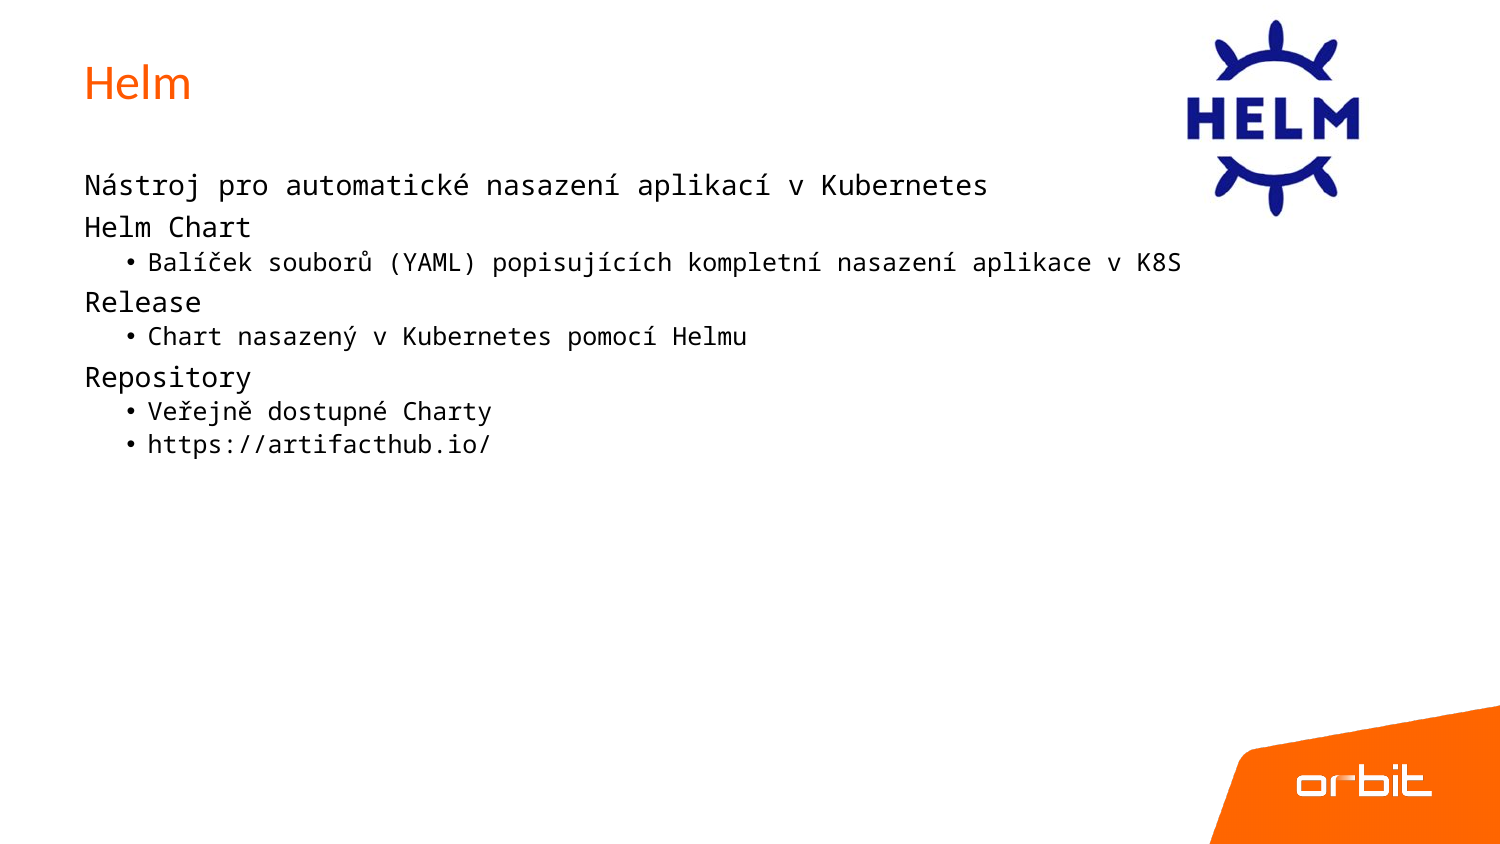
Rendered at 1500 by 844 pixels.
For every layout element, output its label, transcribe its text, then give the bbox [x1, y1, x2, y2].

picture [1049, 4, 1500, 230]
list Nástroj pro automatické nasazení aplikací v Kubernetes Helm Chart Balíček souborů (YAML) popisujících kompletní nasazení aplikace v K8S Release Chart nasazený v Kubernetes pomocí Helmu Repository Veřejně dostupné Charty https://artifacthub.io/ [69, 164, 1416, 720]
title Helm [69, 48, 1049, 131]
picture [1209, 705, 1500, 844]
